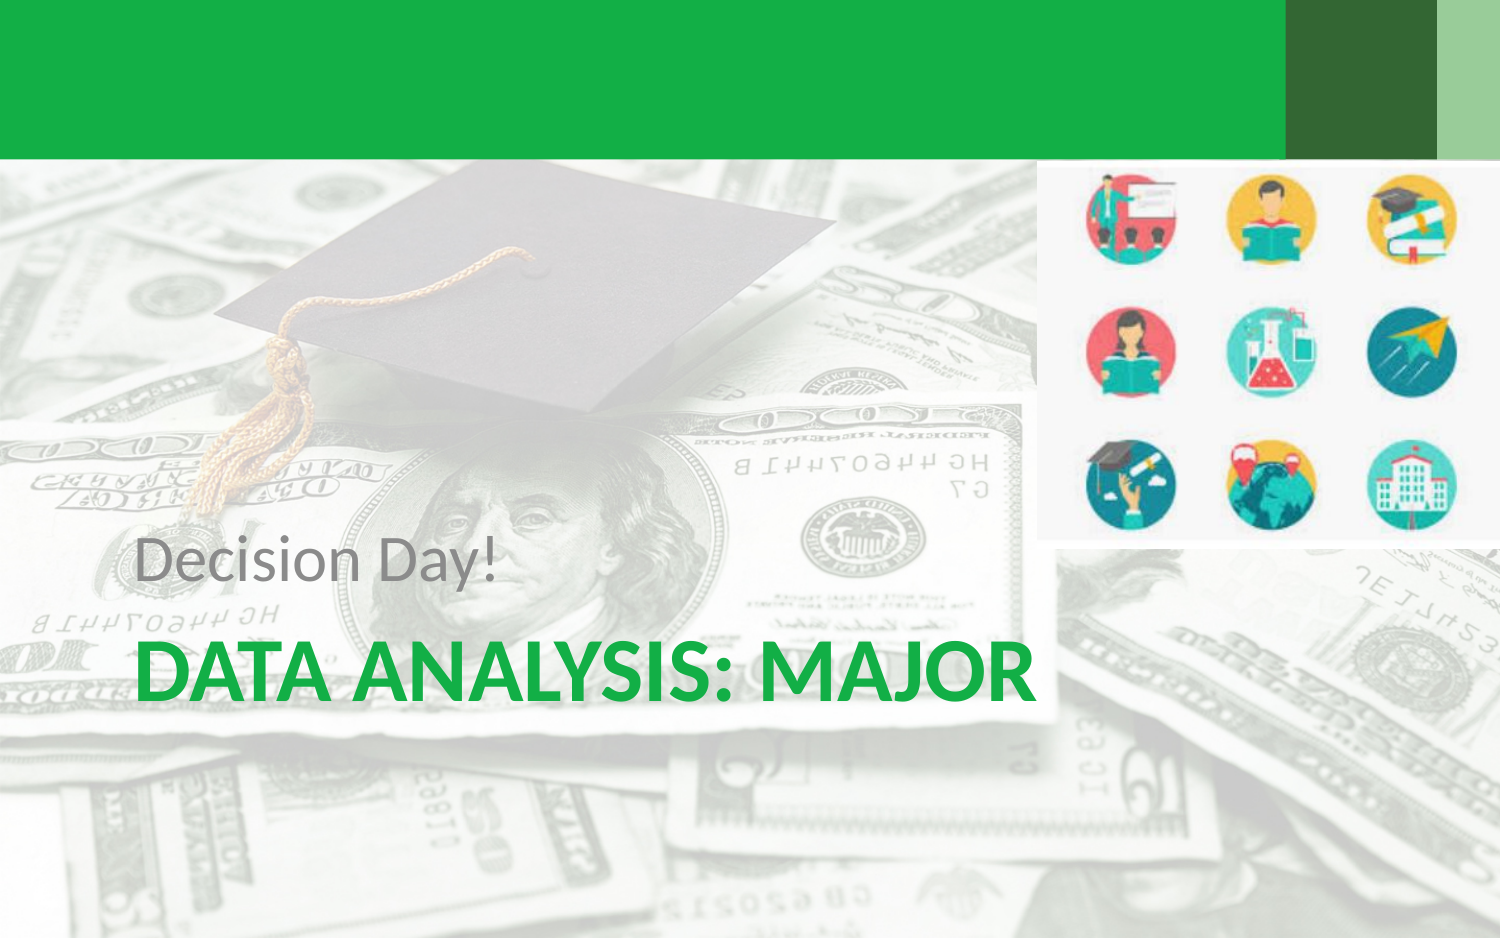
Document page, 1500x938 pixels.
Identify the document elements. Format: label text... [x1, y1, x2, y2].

list Decision Day! [118, 397, 1394, 603]
title Data Analysis: major [118, 603, 1394, 789]
picture [0, 160, 1500, 938]
